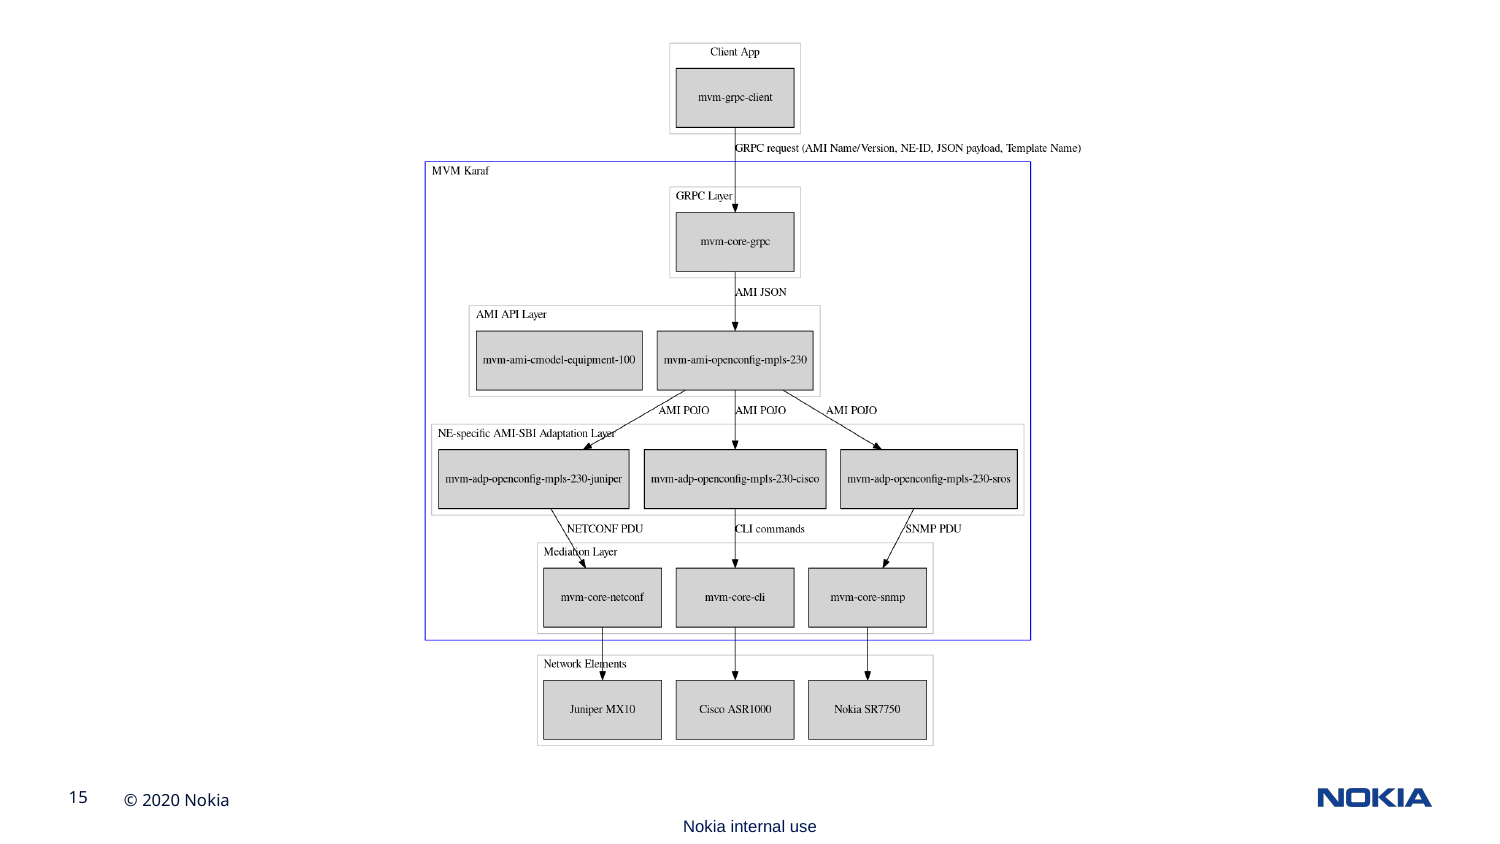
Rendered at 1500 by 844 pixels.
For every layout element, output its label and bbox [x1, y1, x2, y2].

picture [1292, 762, 1458, 833]
picture [415, 33, 1085, 755]
